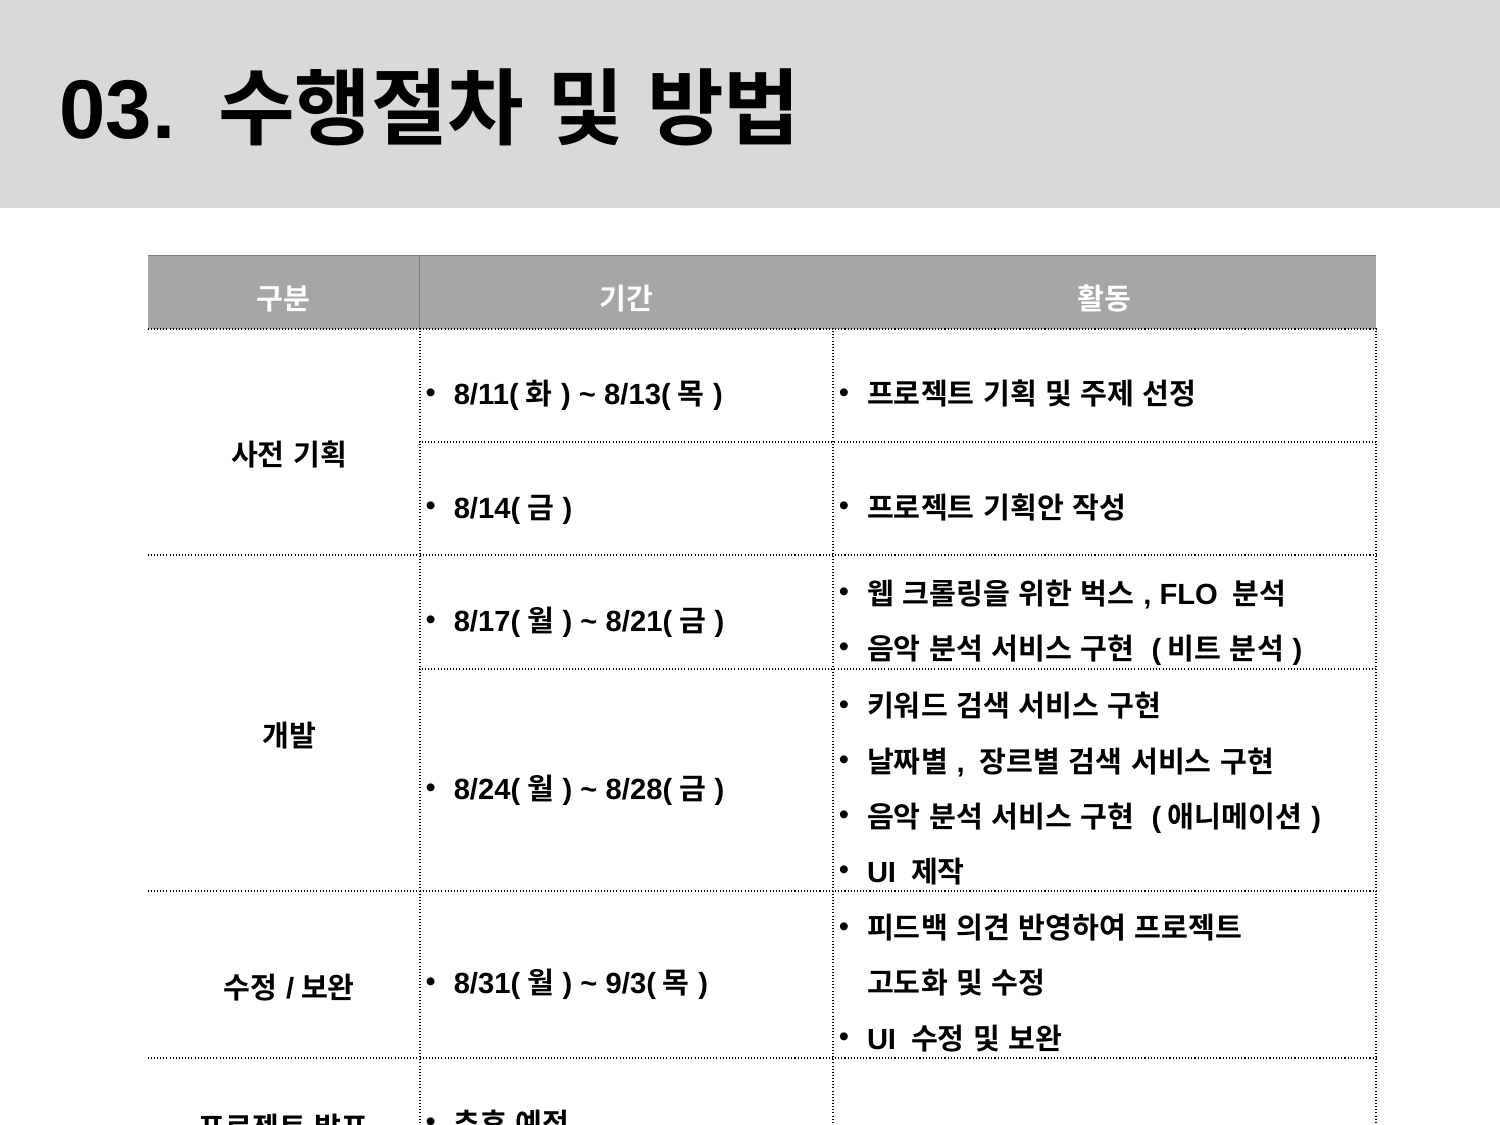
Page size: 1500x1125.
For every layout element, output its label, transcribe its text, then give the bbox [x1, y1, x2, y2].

table_header 기간 [420, 256, 833, 329]
table_header 구분 [148, 256, 419, 329]
table_cell 8/14(금) [420, 442, 833, 555]
table_cell 수정/보완 [148, 891, 420, 1058]
table_cell 프로젝트 기획안 작성 [833, 442, 1376, 555]
table_cell 8/11(화) ~ 8/13(목) [420, 329, 833, 442]
table_cell 키워드 검색 서비스 구현 날짜별, 장르별 검색 서비스 구현 음악 분석 서비스 구현 (애니메이션) UI 제작 [833, 669, 1376, 891]
table_cell 프로젝트 발표 [148, 1058, 420, 1125]
table_cell 8/17(월) ~ 8/21(금) [420, 555, 833, 669]
table_cell 프로젝트 기획 및 주제 선정 [833, 329, 1376, 442]
table_cell 개발 [148, 555, 420, 891]
table_header 활동 [833, 256, 1376, 329]
table_cell 피드백 의견 반영하여 프로젝트 고도화 및 수정 UI 수정 및 보완 [833, 891, 1376, 1058]
table_cell 8/24(월) ~ 8/28(금) [420, 669, 833, 891]
table_cell 추후 예정 [420, 1058, 833, 1125]
table_cell 8/31(월) ~ 9/3(목) [420, 891, 833, 1058]
table_cell 웹 크롤링을 위한 벅스, FLO 분석 음악 분석 서비스 구현 (비트 분석) [833, 555, 1376, 669]
table_cell 사전 기획 [148, 329, 420, 555]
text_box 03. 수행절차 및 방법 [44, 61, 1161, 150]
table_cell [833, 1058, 1376, 1125]
